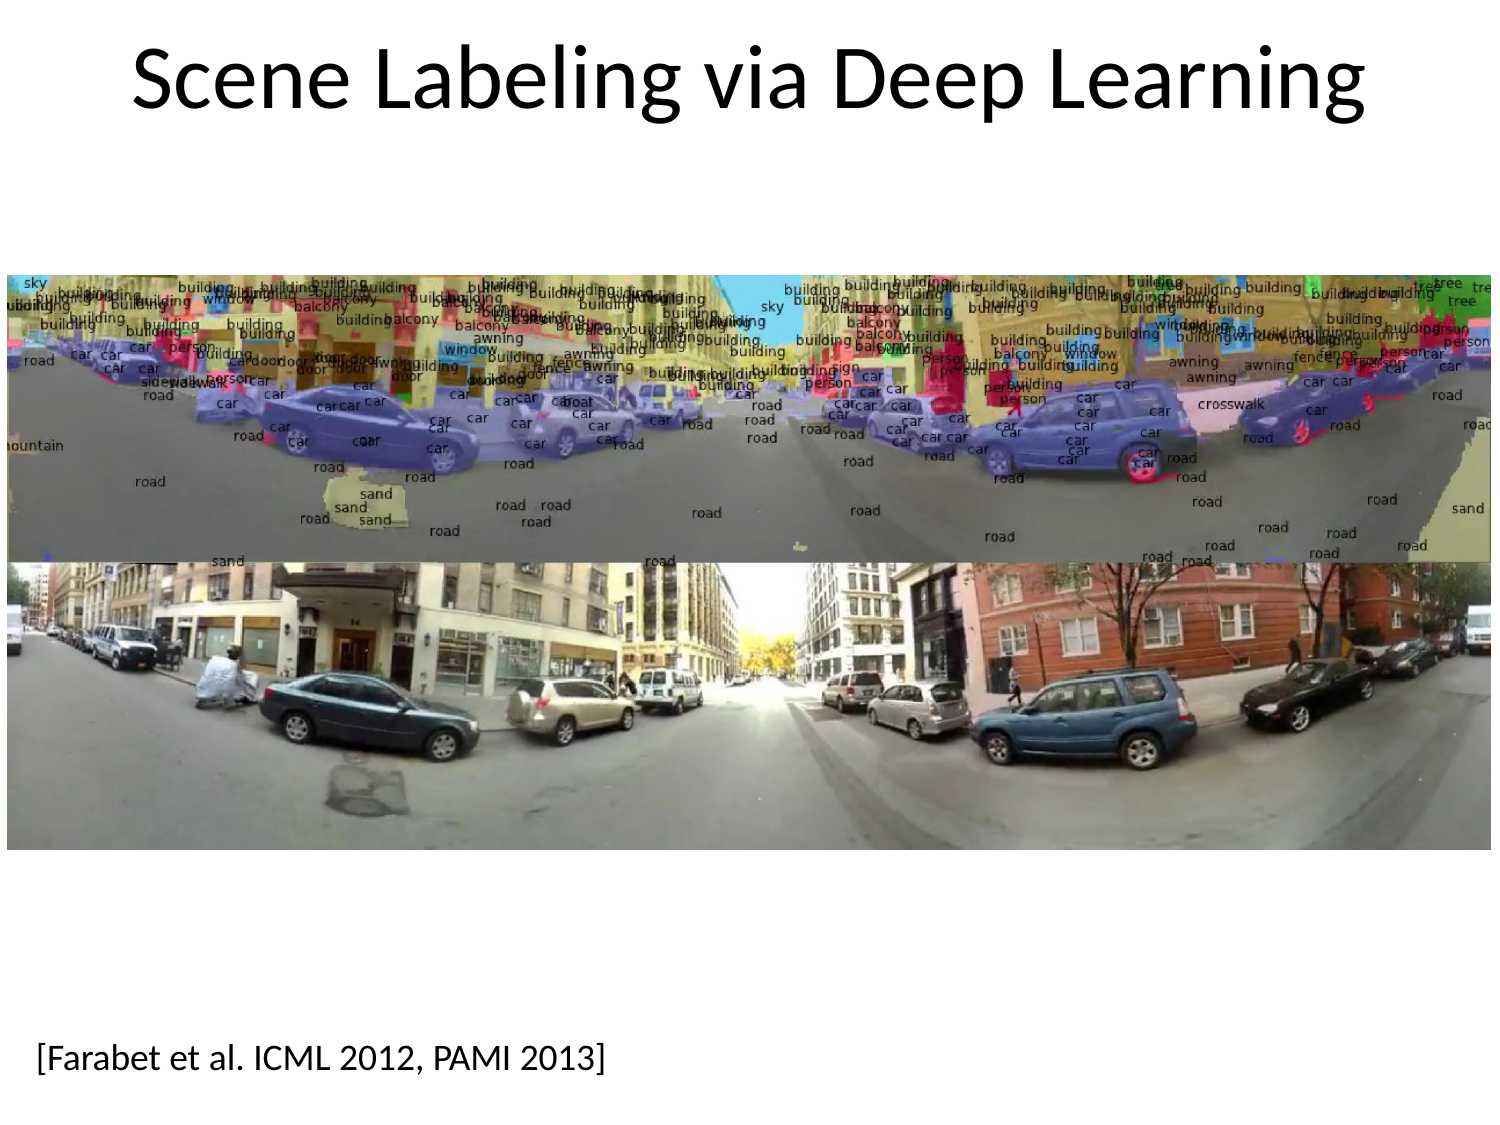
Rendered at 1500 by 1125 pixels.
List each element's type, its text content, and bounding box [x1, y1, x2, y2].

picture [7, 275, 1491, 851]
title Scene Labeling via Deep Learning [52, 14, 1448, 205]
text_box [Farabet et al. ICML 2012, PAMI 2013] [33, 1030, 614, 1078]
